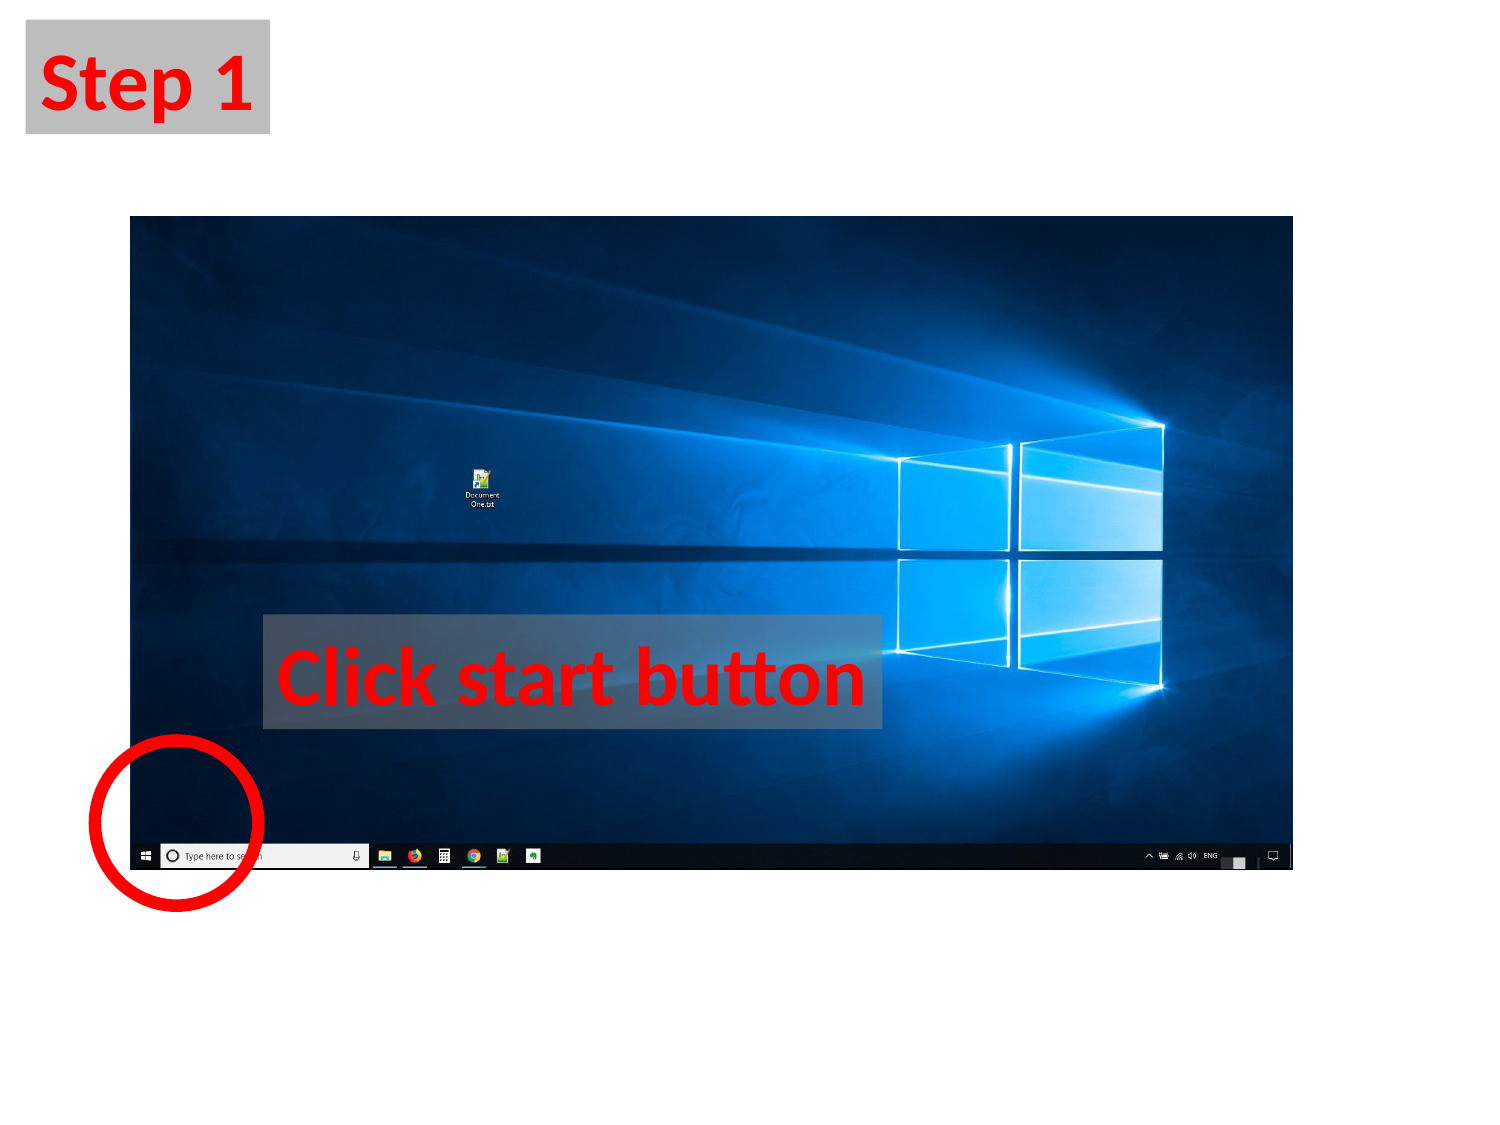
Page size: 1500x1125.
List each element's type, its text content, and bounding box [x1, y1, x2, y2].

picture [130, 216, 1293, 870]
text_box Step 1 [25, 19, 271, 135]
text_box [93, 754, 245, 907]
